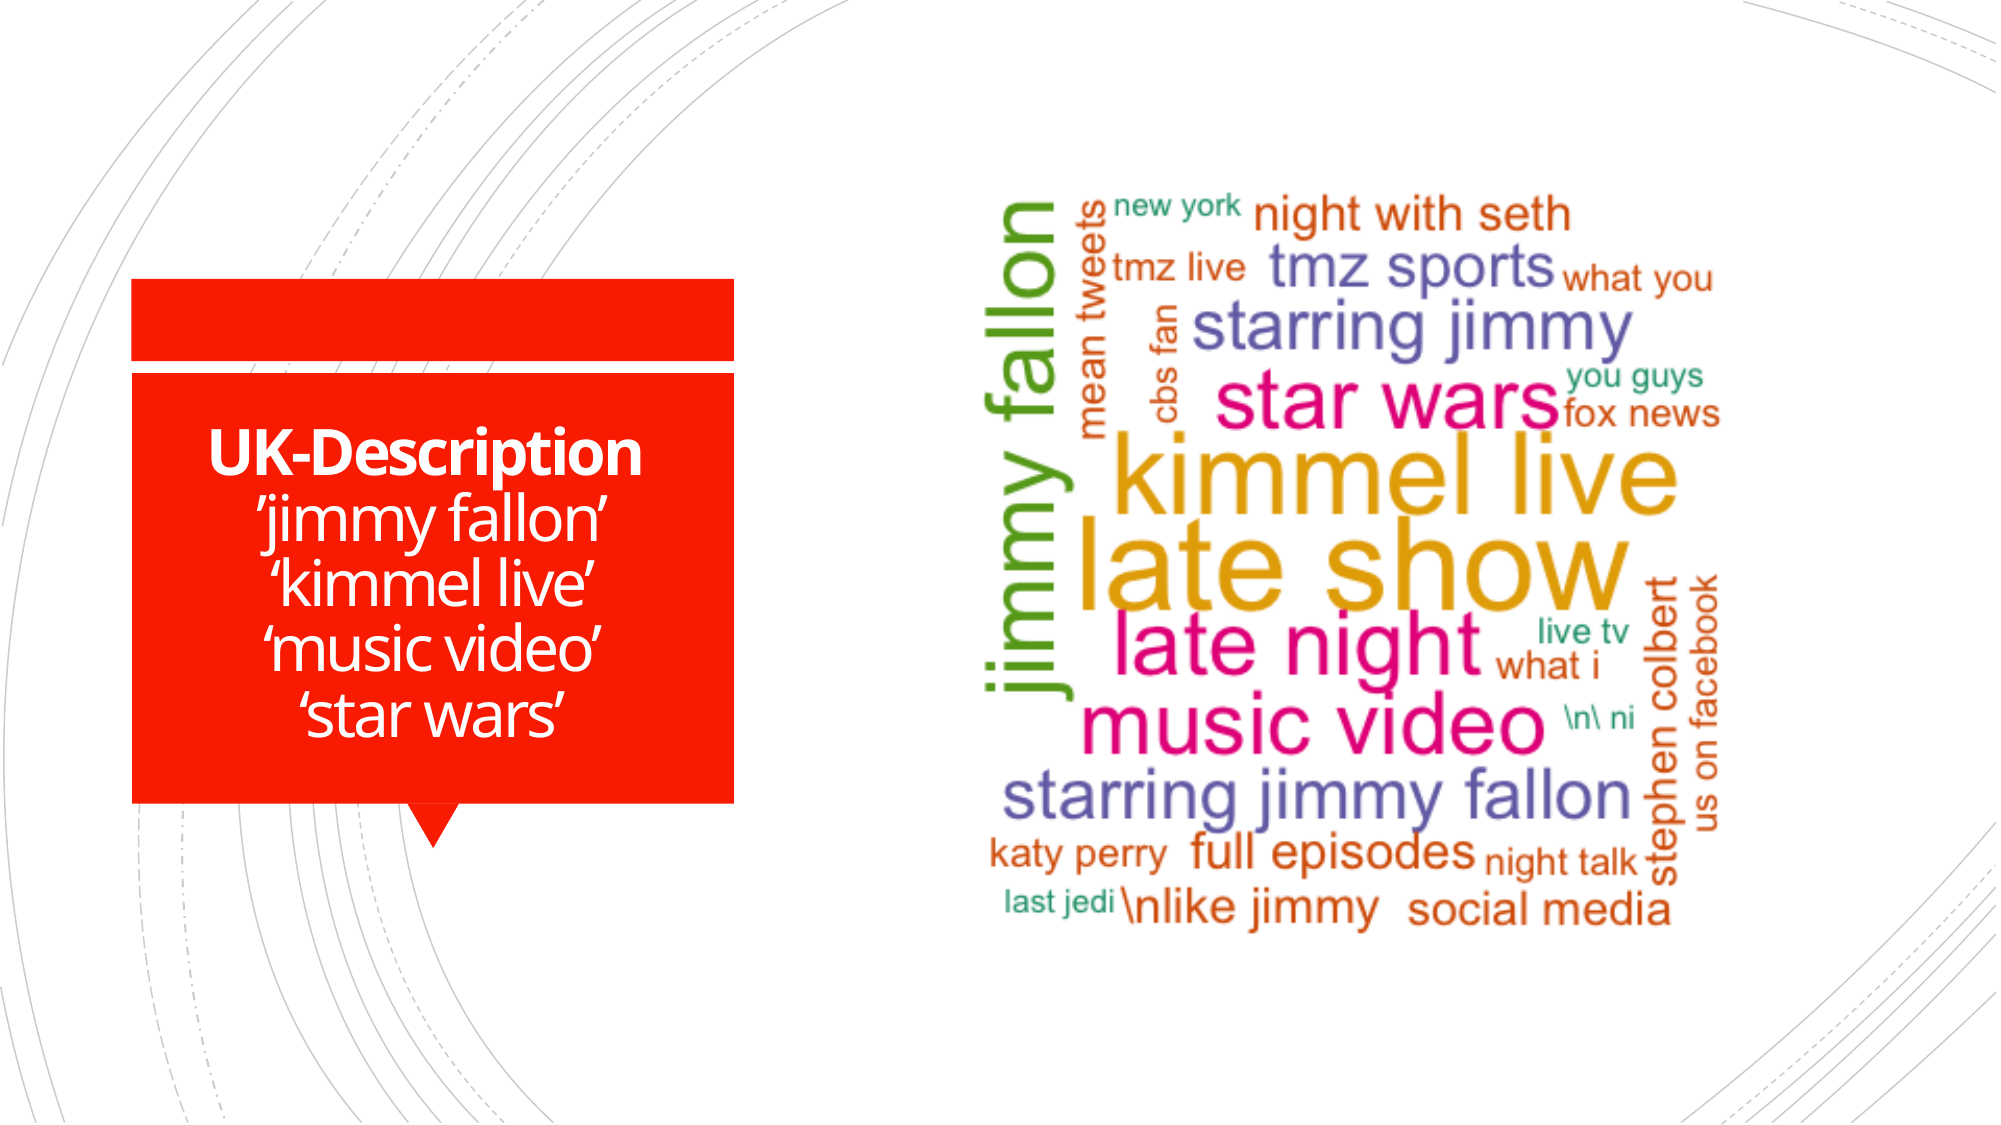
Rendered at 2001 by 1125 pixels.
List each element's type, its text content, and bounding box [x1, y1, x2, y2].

title UK-Description ’jimmy fallon’ ‘kimmel live’ ‘music video’ ‘star wars’ [145, 385, 720, 789]
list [854, 161, 1856, 963]
